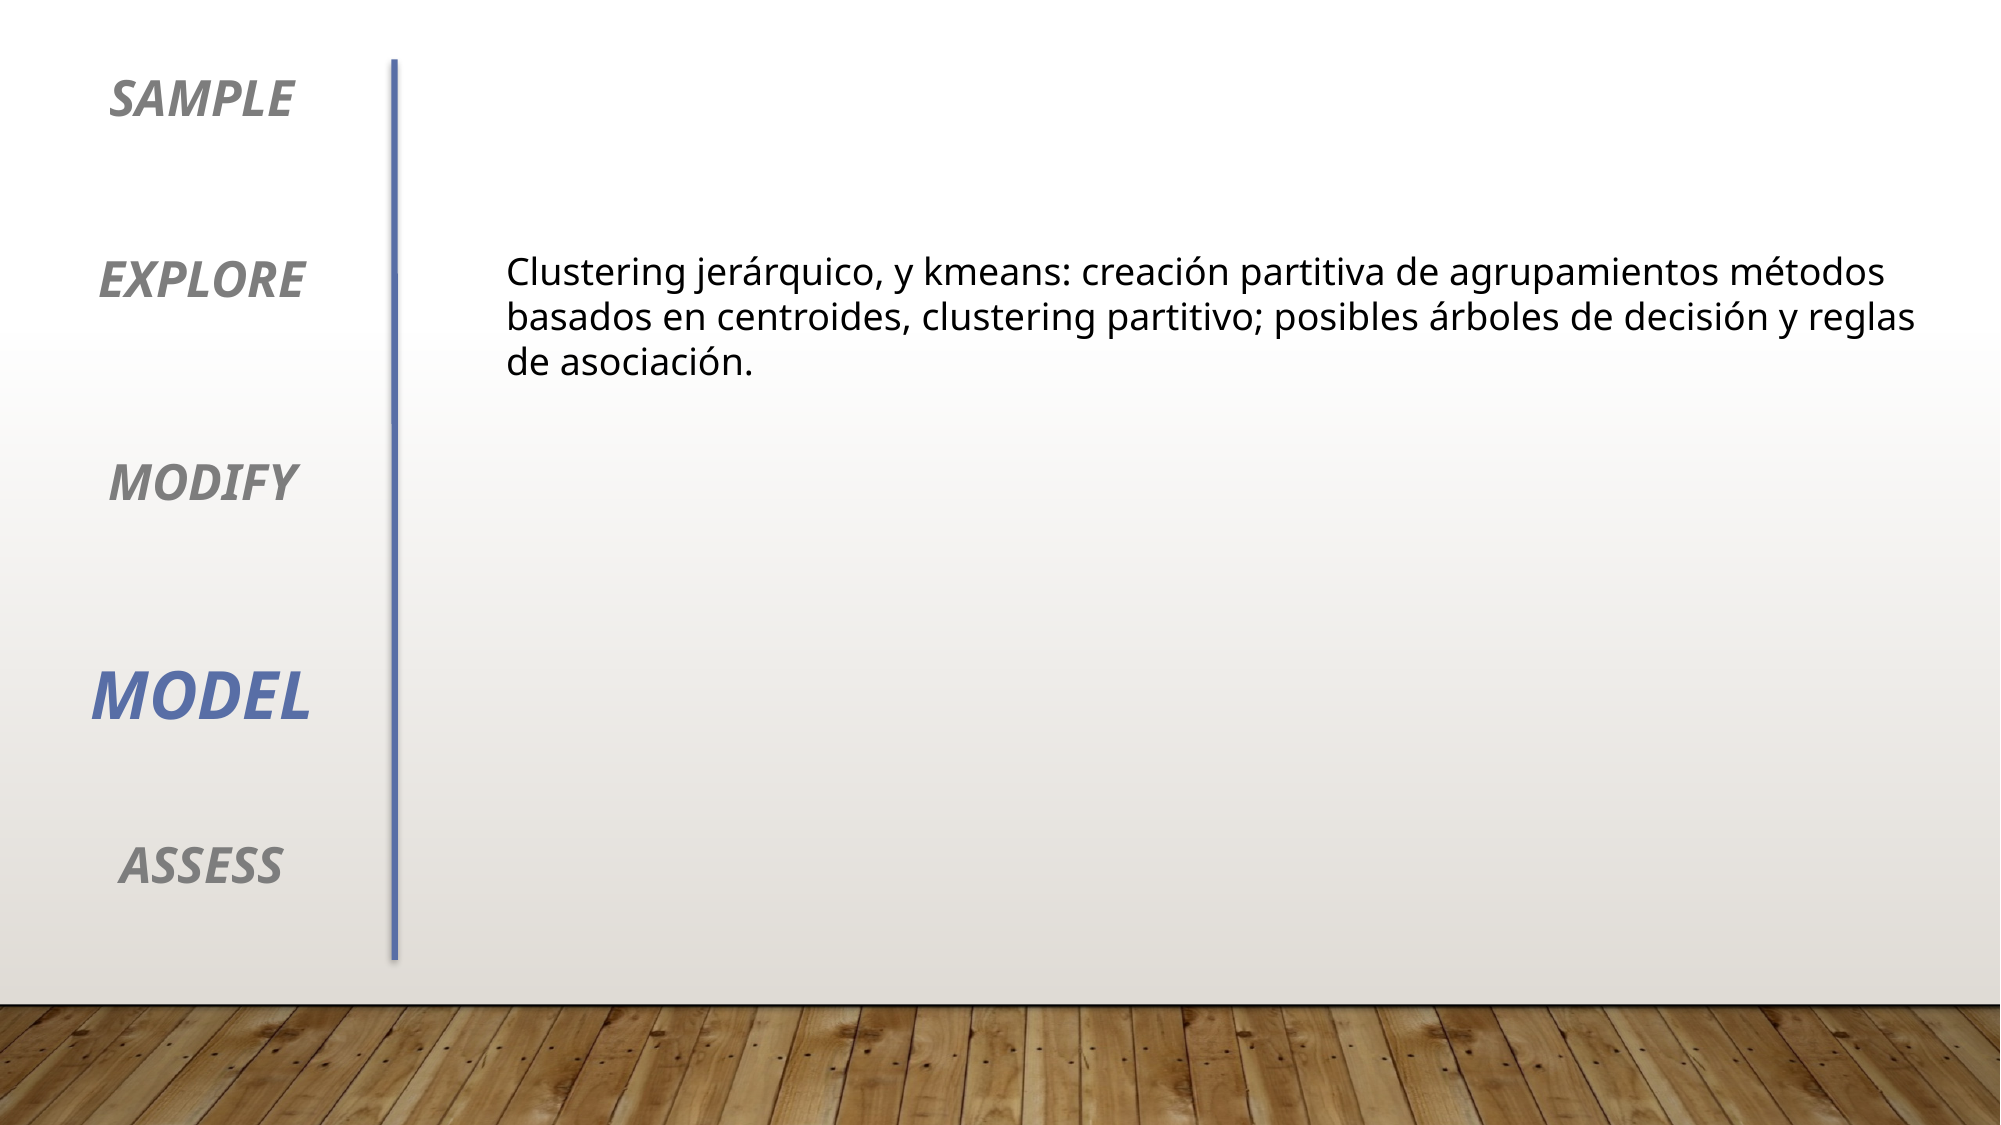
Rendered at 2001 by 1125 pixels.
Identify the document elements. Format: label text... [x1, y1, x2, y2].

text_box EXPLORE [50, 240, 355, 316]
text_box [391, 59, 398, 960]
text_box SAMPLE [50, 59, 355, 134]
text_box MODEL [50, 645, 355, 740]
text_box Clustering jerárquico, y kmeans: creación partitiva de agrupamientos métodos basados en centroides, clustering partitivo; posibles árboles de decisión y reglas de asociación. [491, 240, 1970, 391]
text_box MODIFY [50, 442, 355, 518]
text_box ASSESS [50, 826, 355, 902]
picture [0, 1007, 2000, 1125]
